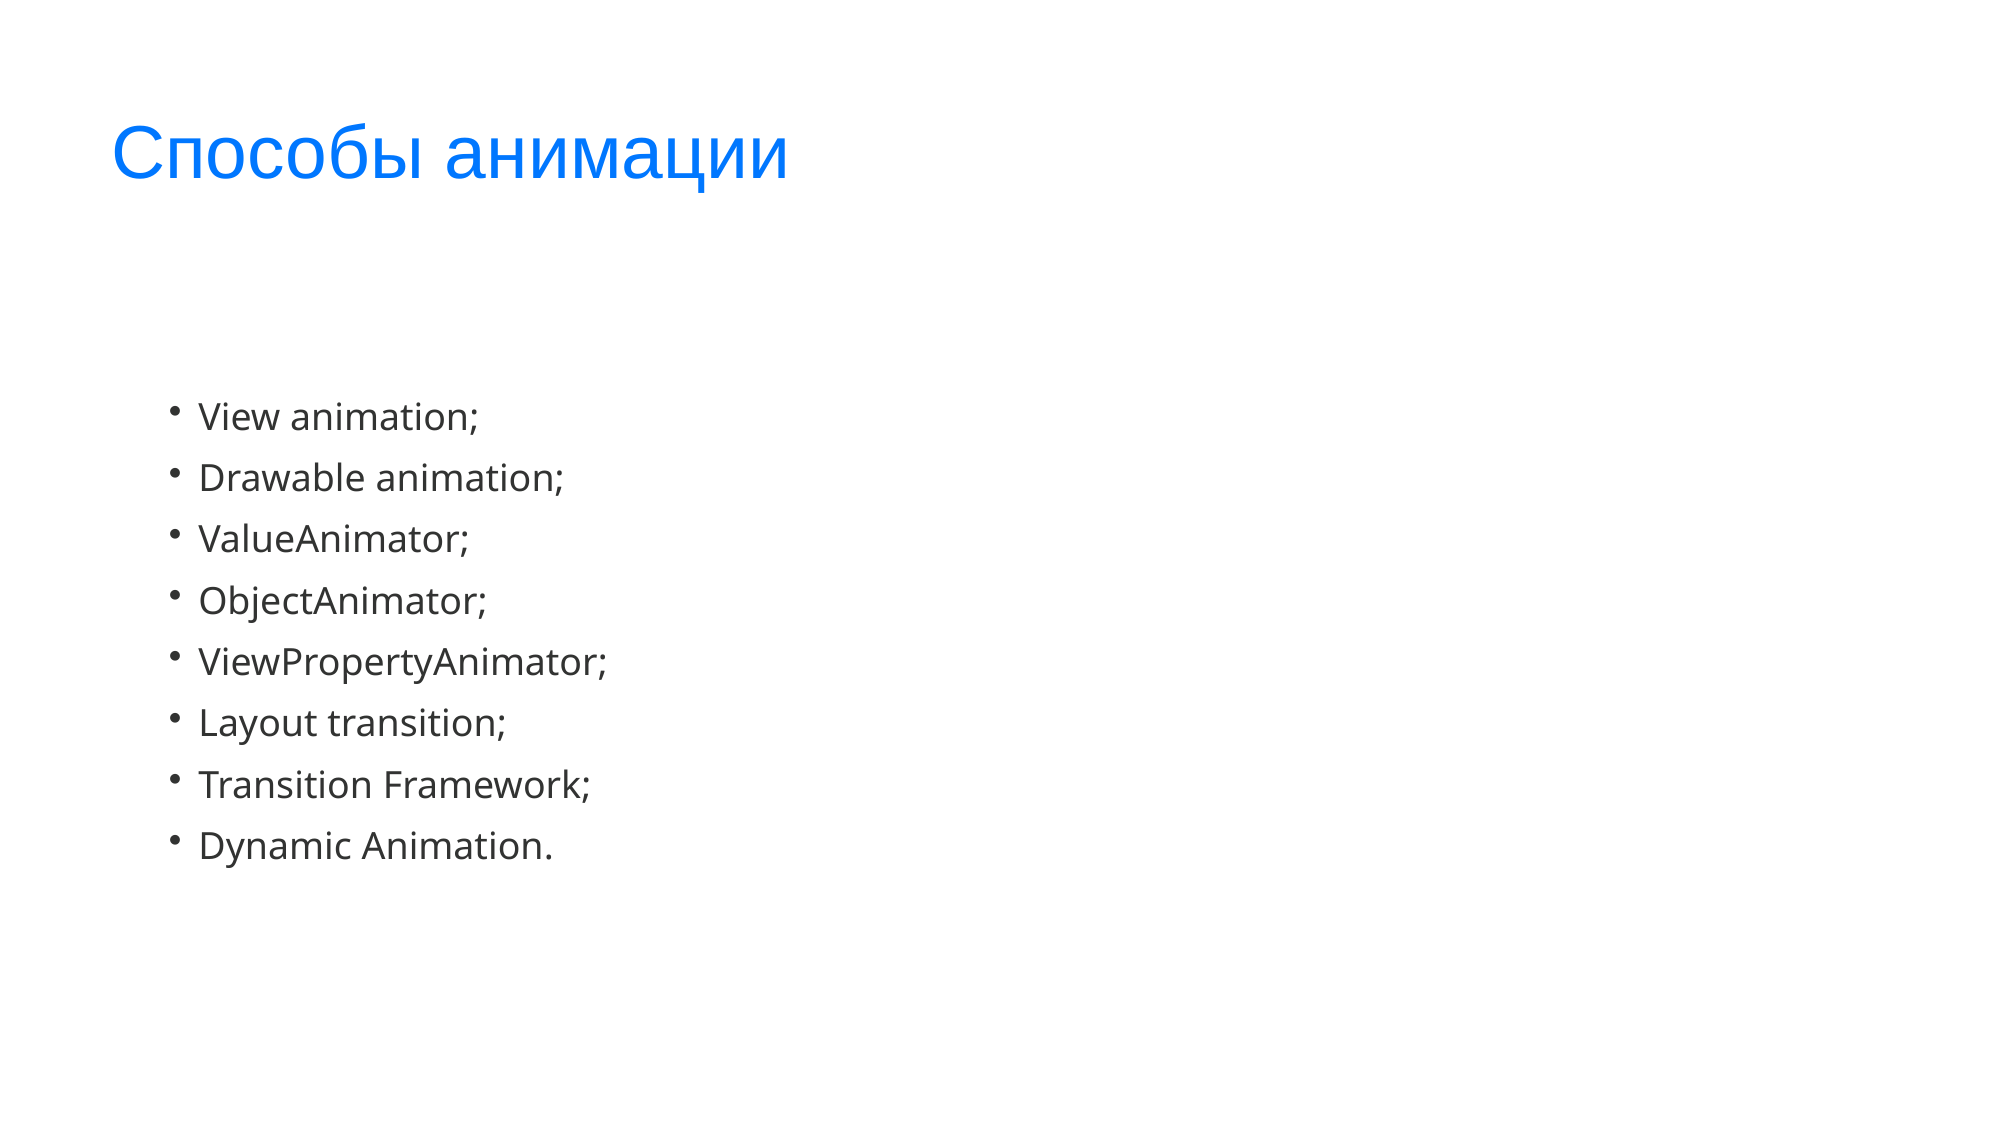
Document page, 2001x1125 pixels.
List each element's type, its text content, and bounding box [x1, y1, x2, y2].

title Способы анимации [110, 113, 1893, 220]
list View animation; Drawable animation; ValueAnimator; ObjectAnimator; ViewPropertyAnimator; Layout transition; Transition Framework; Dynamic Animation. [160, 324, 1897, 1048]
